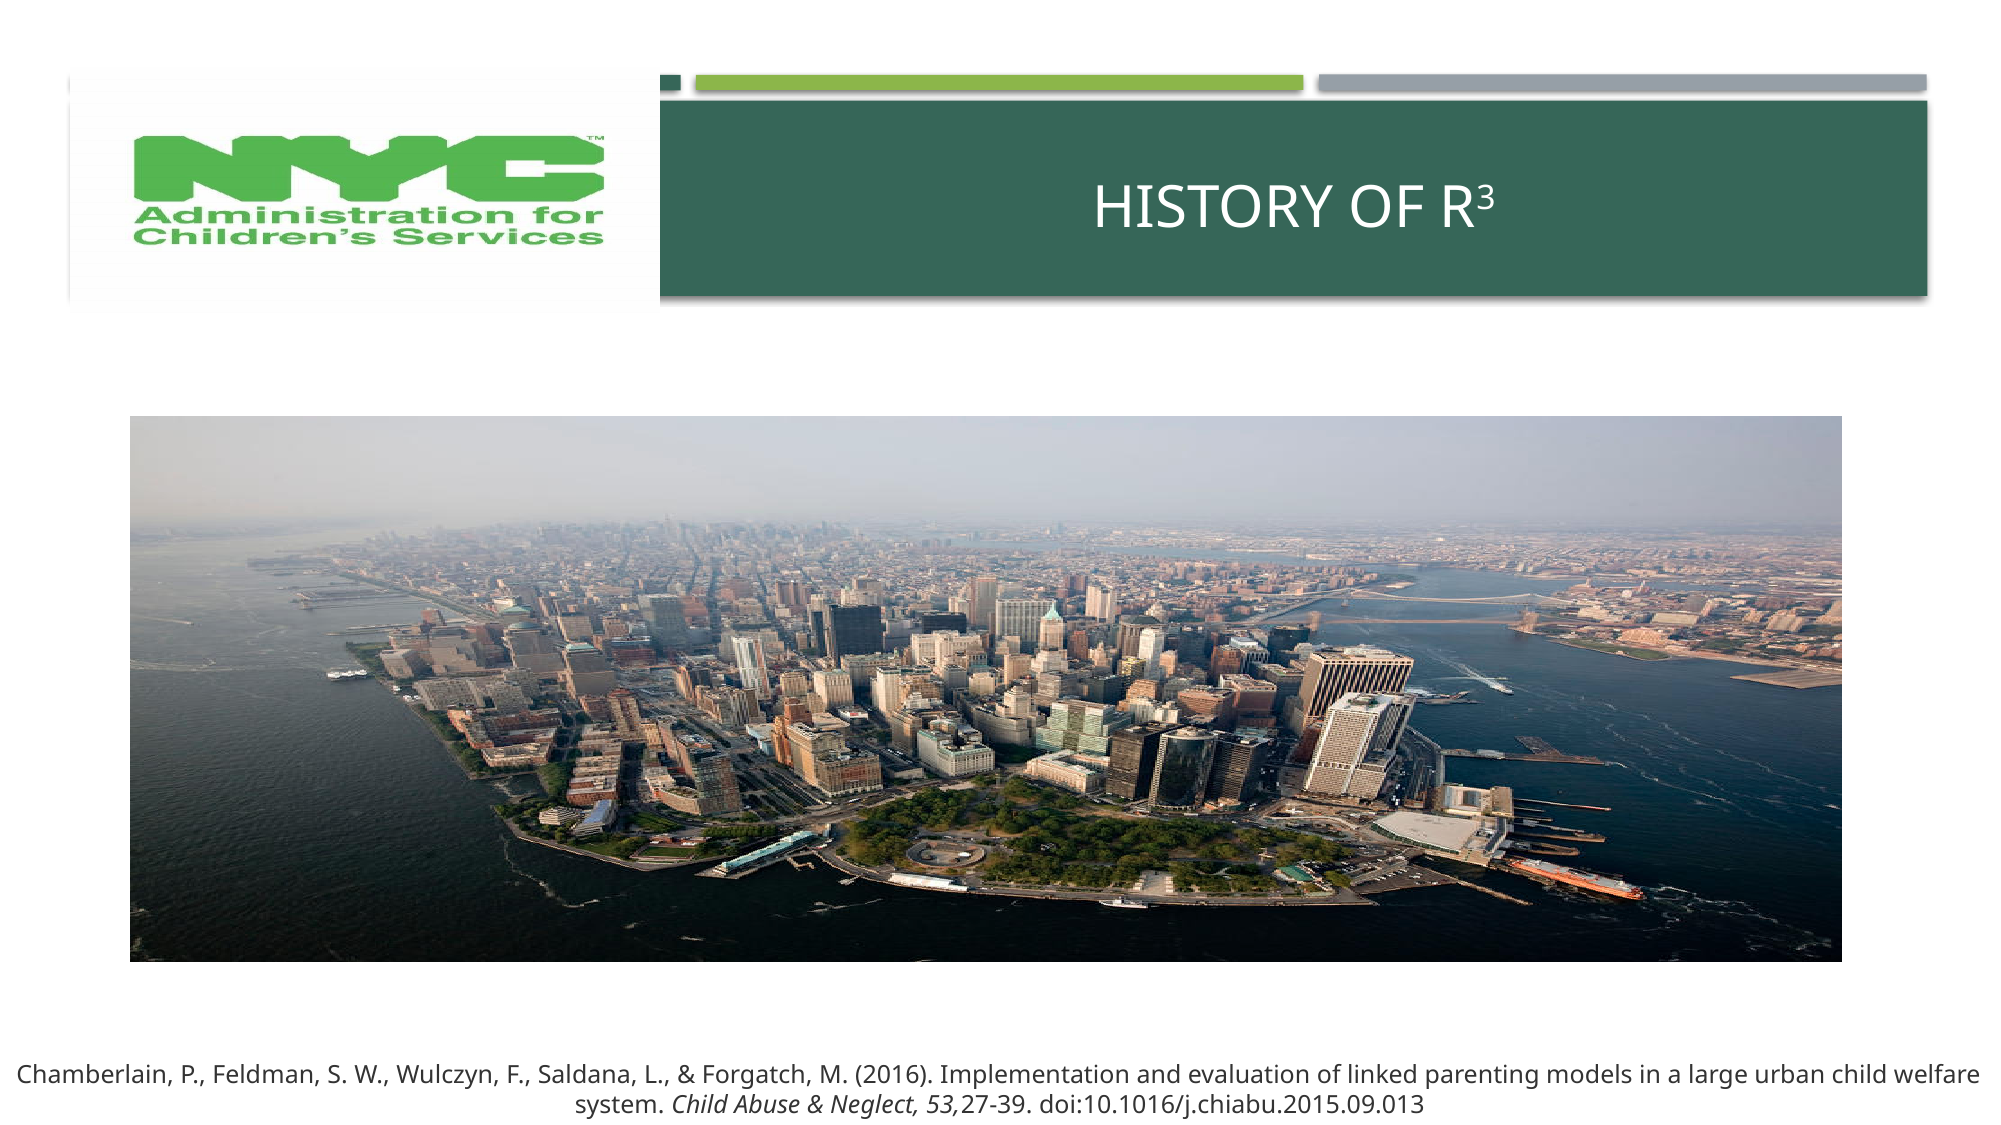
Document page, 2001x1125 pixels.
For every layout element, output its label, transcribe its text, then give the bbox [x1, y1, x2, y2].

picture [70, 67, 660, 314]
picture [130, 416, 1843, 962]
text_box Chamberlain, P., Feldman, S. W., Wulczyn, F., Saldana, L., & Forgatch, M. (2016). Implementation and evaluation of linked parenting models in a large urban child welfare system. Child Abuse & Neglect, 53,27-39. doi:10.1016/j.chiabu.2015.09.013 [0, 1050, 2000, 1125]
title History of R3 [706, 134, 1882, 247]
